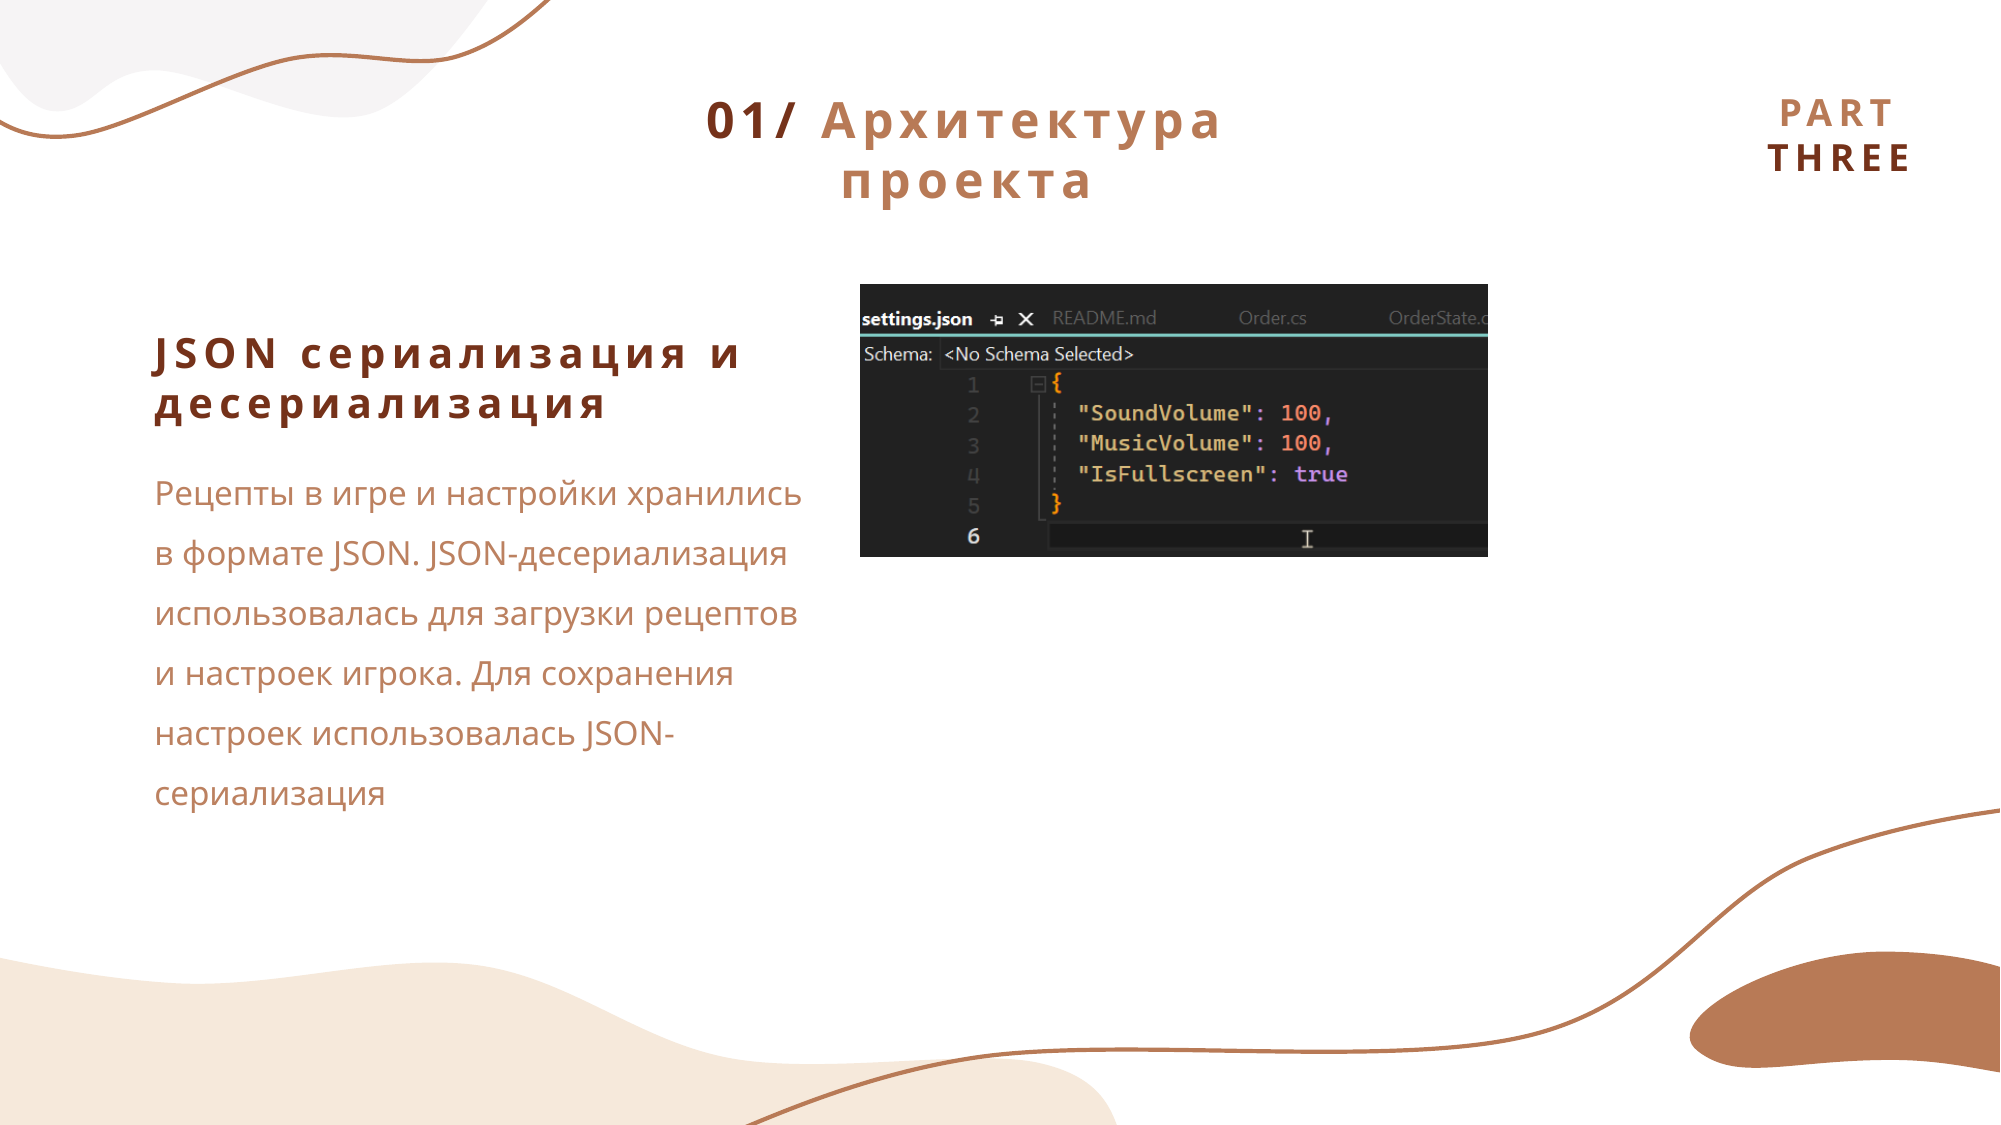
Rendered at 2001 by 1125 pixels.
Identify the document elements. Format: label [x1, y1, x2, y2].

text_box [0, 0, 2000, 1125]
picture [860, 284, 1488, 557]
